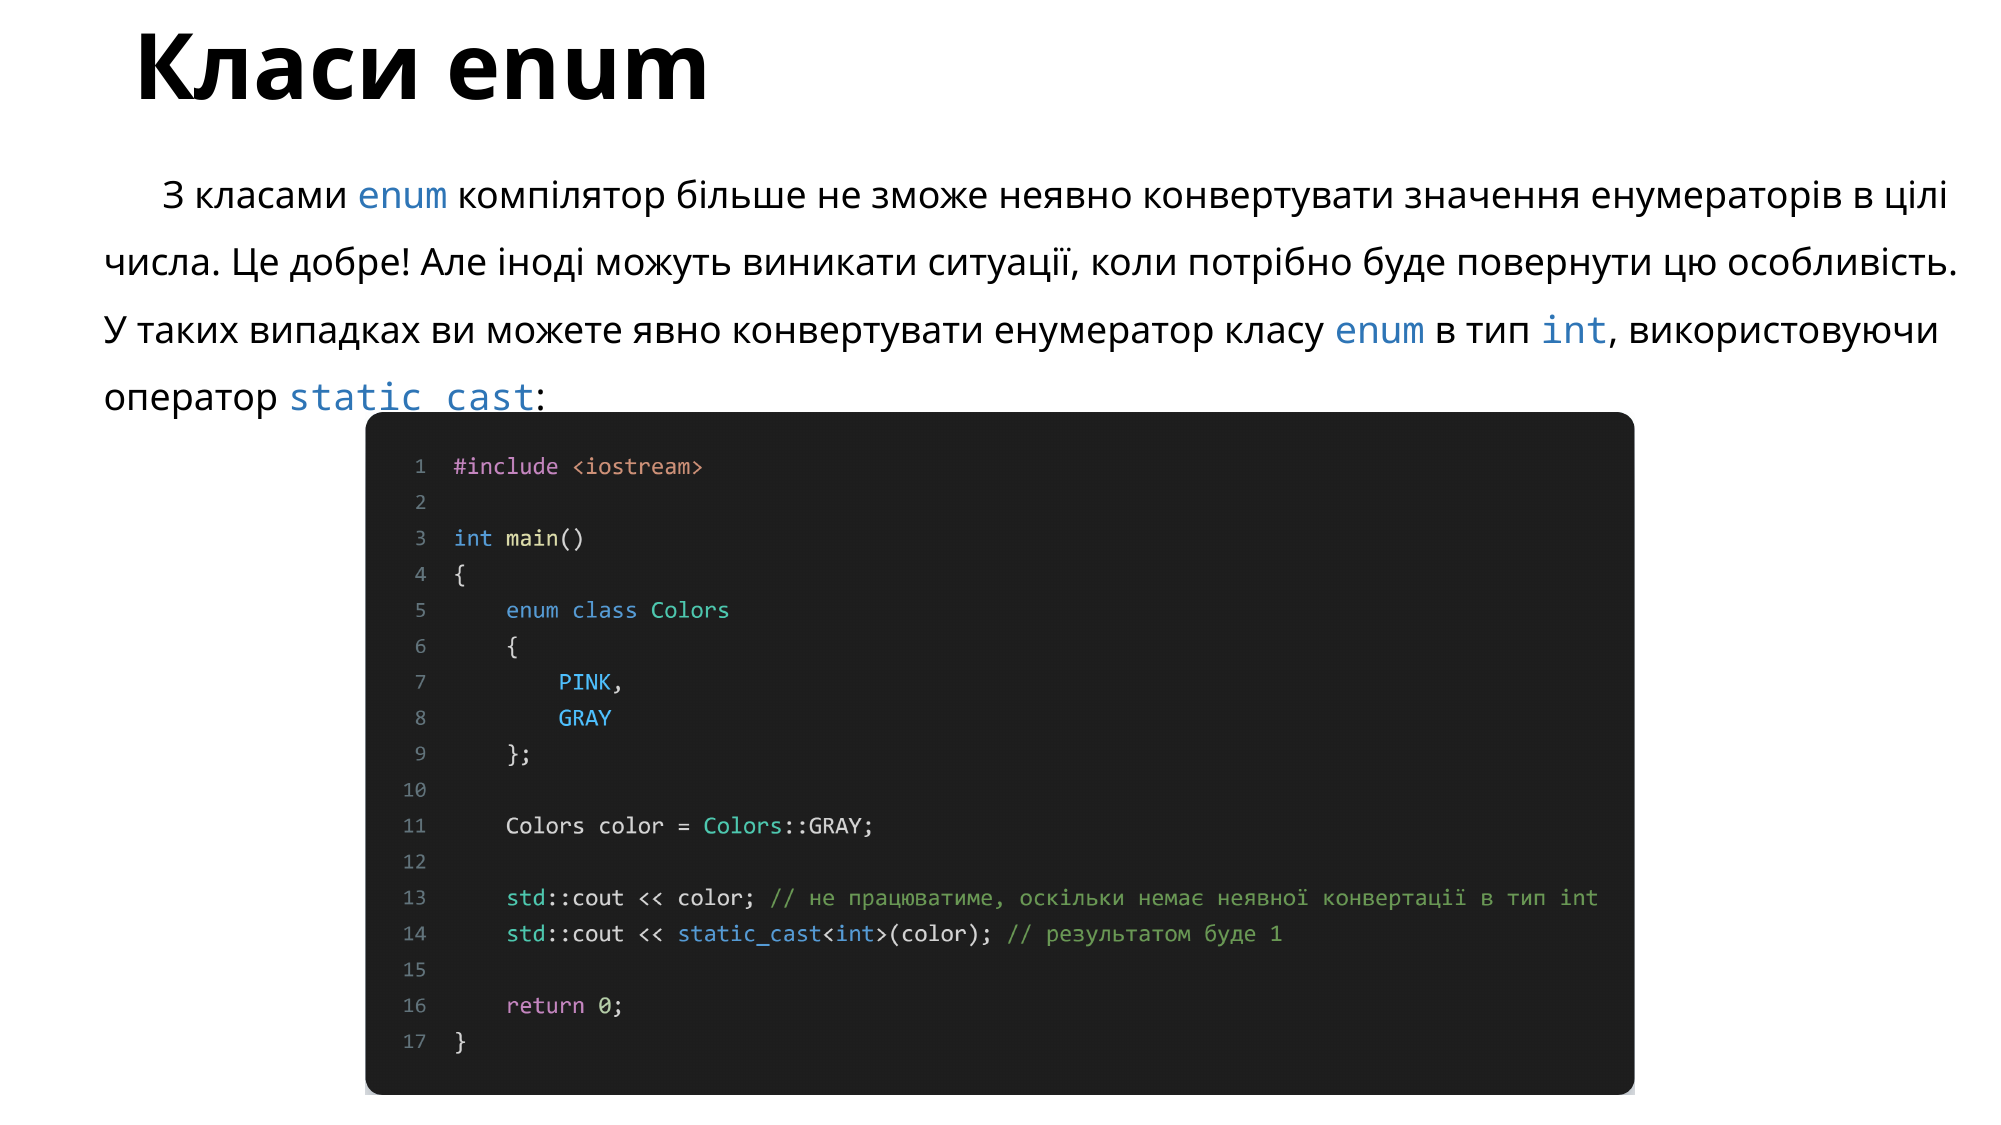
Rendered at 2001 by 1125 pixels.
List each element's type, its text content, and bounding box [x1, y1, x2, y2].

list З класами enum компілятор більше не зможе неявно конвертувати значення енумераторів в цілі числа. Це добре! Але іноді можуть виникати ситуації, коли потрібно буде повернути цю особливість. У таких випадках ви можете явно конвертувати енумератор класу enum в тип int, використовуючи оператор static_cast: [0, 140, 2000, 1125]
picture [365, 412, 1635, 1095]
title Класи enum [0, 0, 2000, 140]
